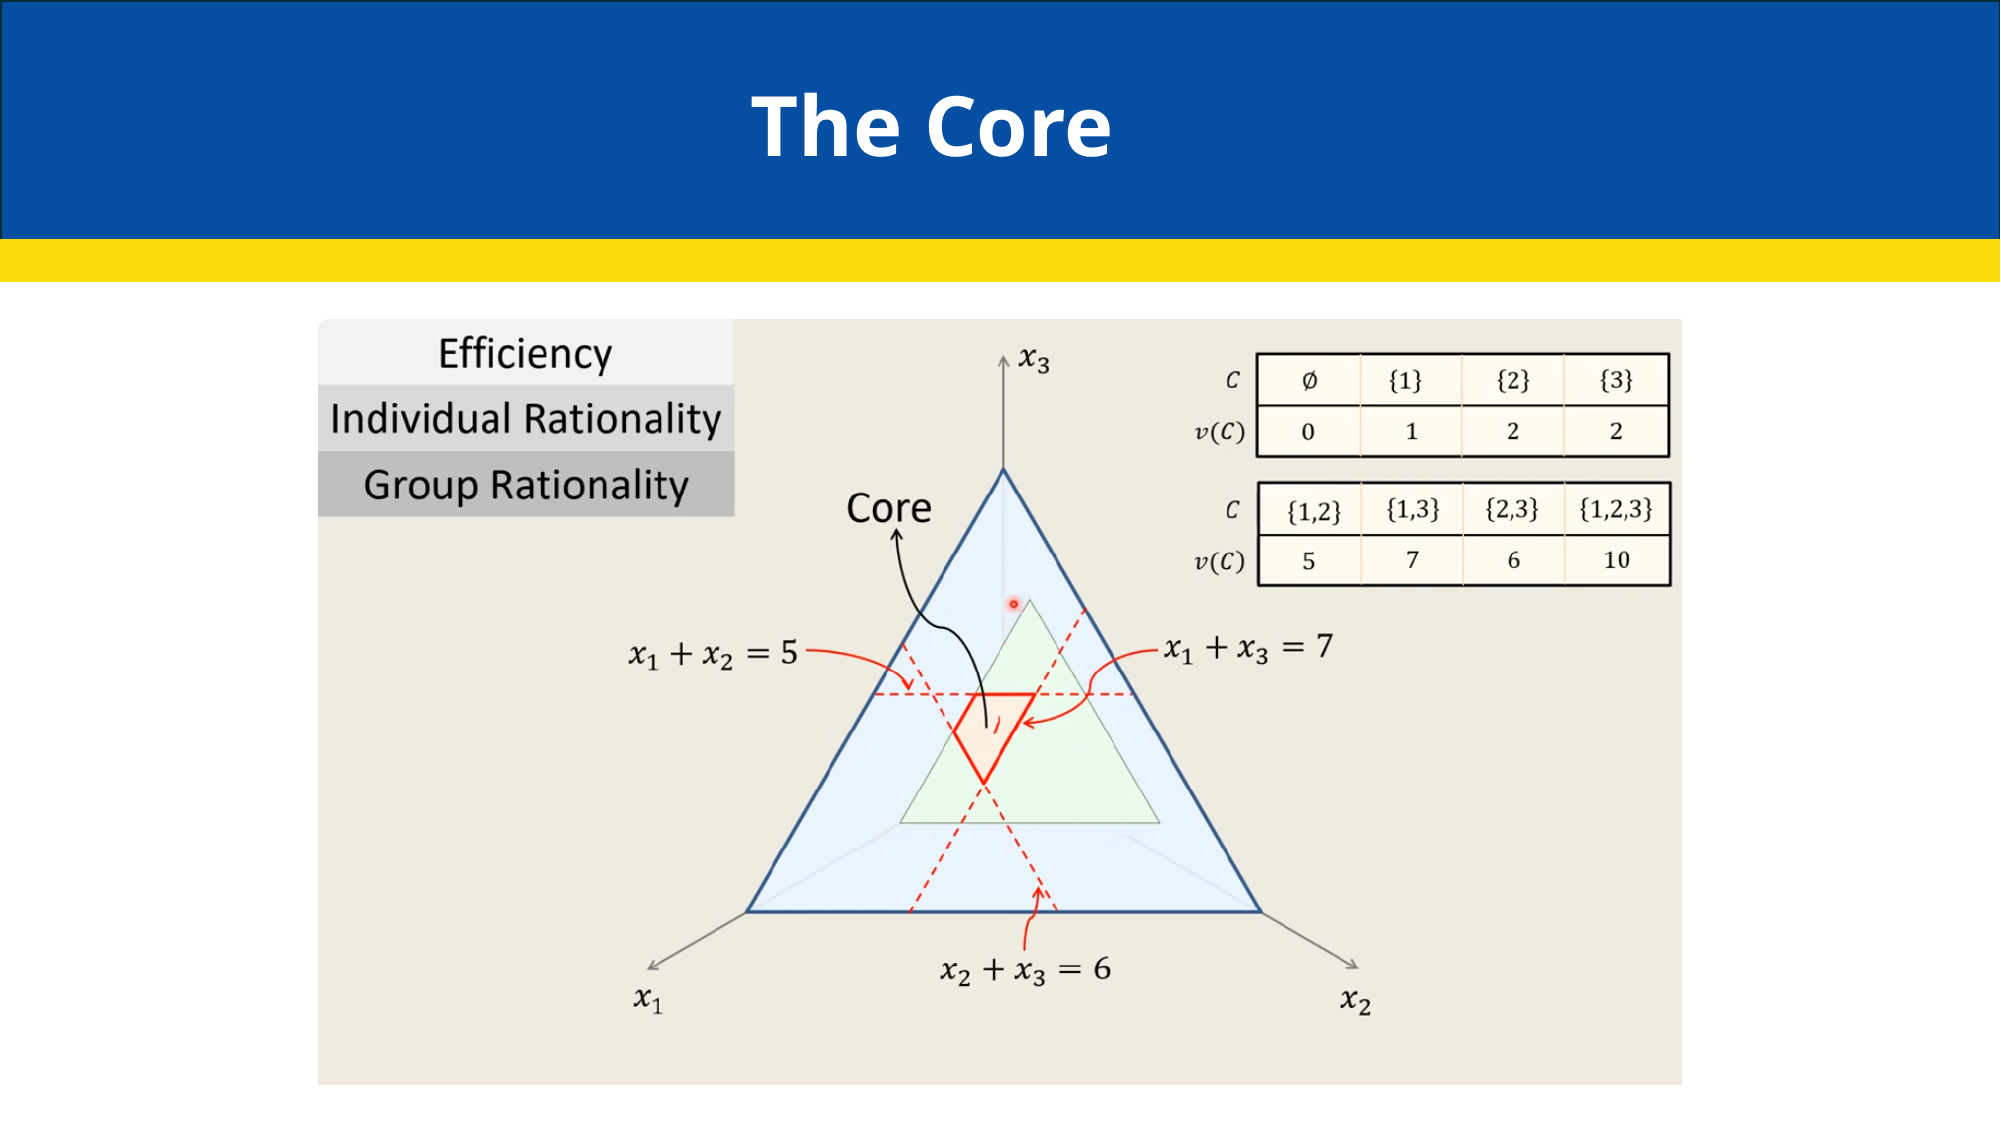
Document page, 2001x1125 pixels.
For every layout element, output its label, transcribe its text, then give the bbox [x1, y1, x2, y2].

text_box [0, 239, 2000, 282]
picture [317, 316, 1683, 1086]
text_box [0, 0, 2000, 239]
text_box The Core [735, 66, 1396, 181]
